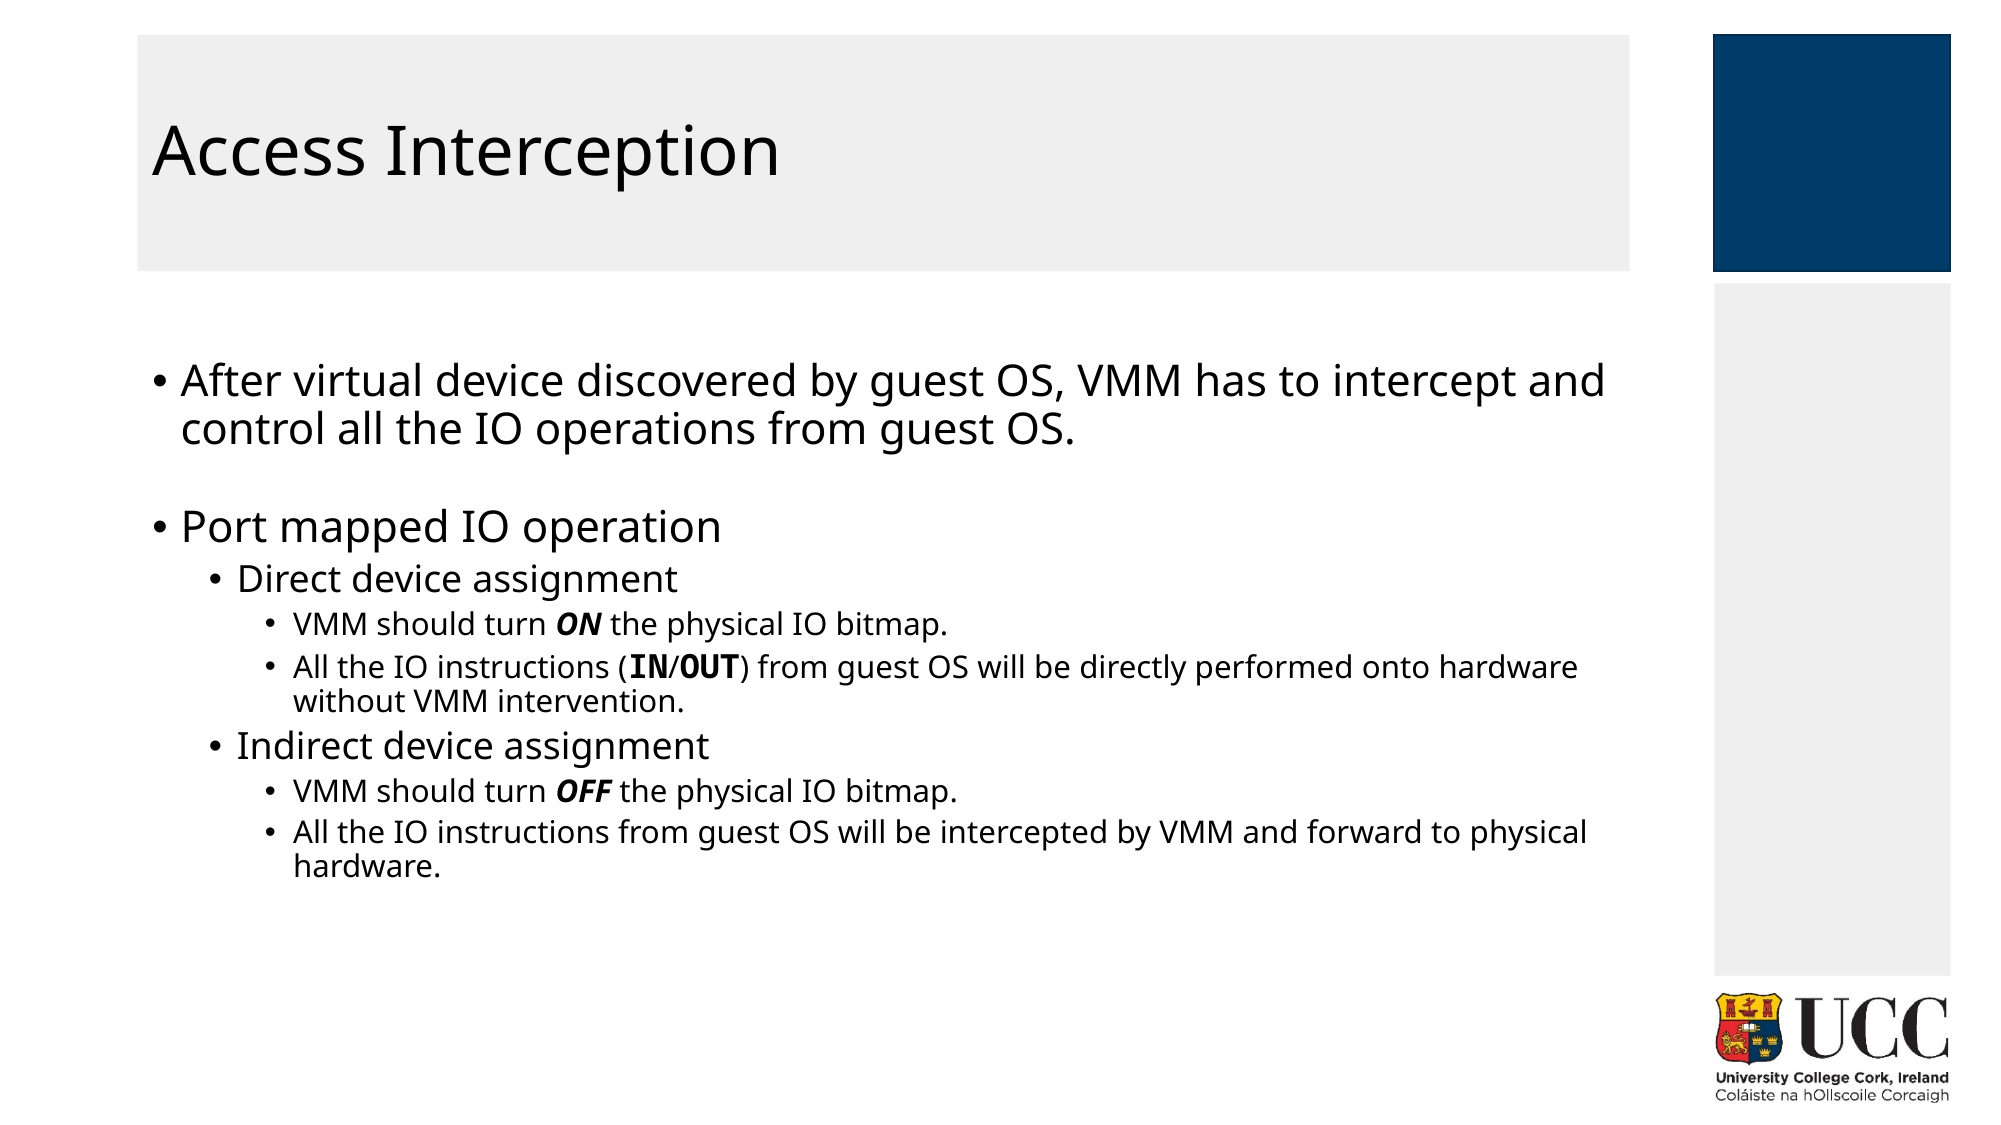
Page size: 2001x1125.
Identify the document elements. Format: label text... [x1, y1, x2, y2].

title Access Interception [137, 34, 1630, 272]
picture [1713, 991, 1951, 1103]
list After virtual device discovered by guest OS, VMM has to intercept and control all the IO operations from guest OS. Port mapped IO operation Direct device assignment VMM should turn ON the physical IO bitmap. All the IO instructions (IN/OUT) from guest OS will be directly performed onto hardware without VMM intervention. Indirect device assignment VMM should turn OFF the physical IO bitmap. All the IO instructions from guest OS will be intercepted by VMM and forward to physical hardware. [137, 283, 1630, 976]
